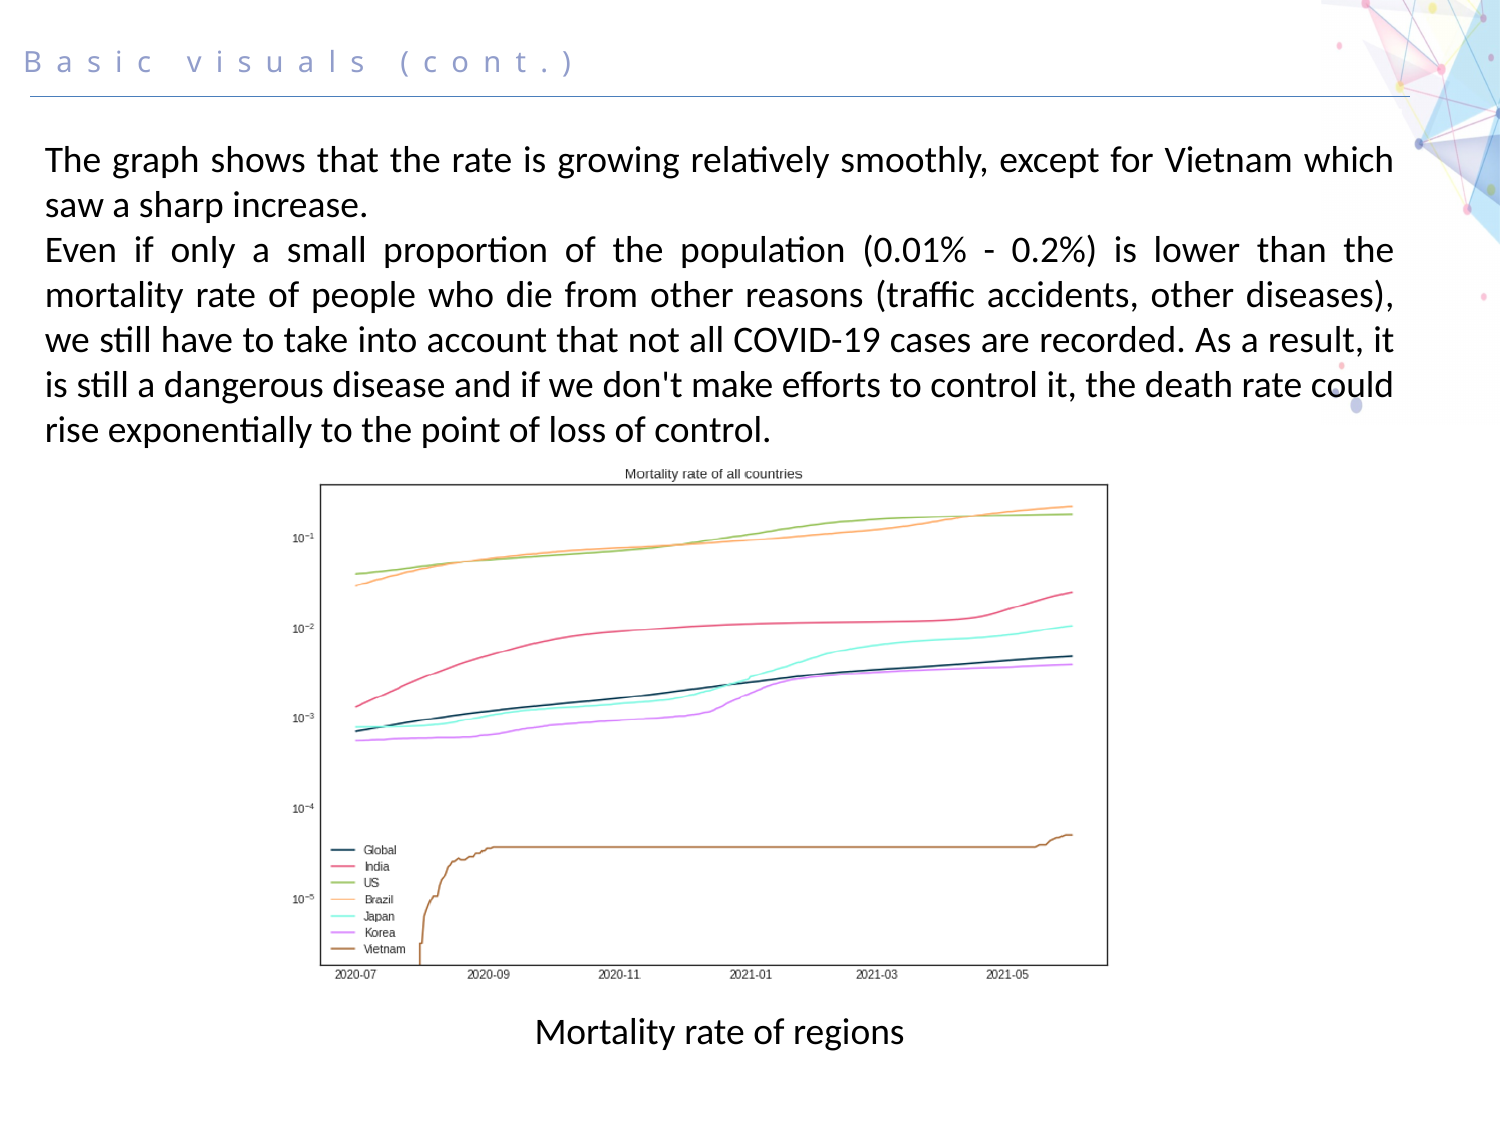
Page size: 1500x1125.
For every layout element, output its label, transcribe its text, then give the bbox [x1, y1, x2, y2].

text_box The graph shows that the rate is growing relatively smoothly, except for Vietnam which saw a sharp increase. Even if only a small proportion of the population (0.01% - 0.2%) is lower than the mortality rate of people who die from other reasons (traffic accidents, other diseases), we still have to take into account that not all COVID-19 cases are recorded. As a result, it is still a dangerous disease and if we don't make efforts to control it, the death rate could rise exponentially to the point of loss of control. [30, 127, 1411, 457]
picture [271, 460, 1168, 1016]
text_box Basic visuals (cont.) [5, 34, 775, 87]
text_box Mortality rate of regions [272, 1021, 1168, 1060]
picture [1197, 0, 1500, 425]
